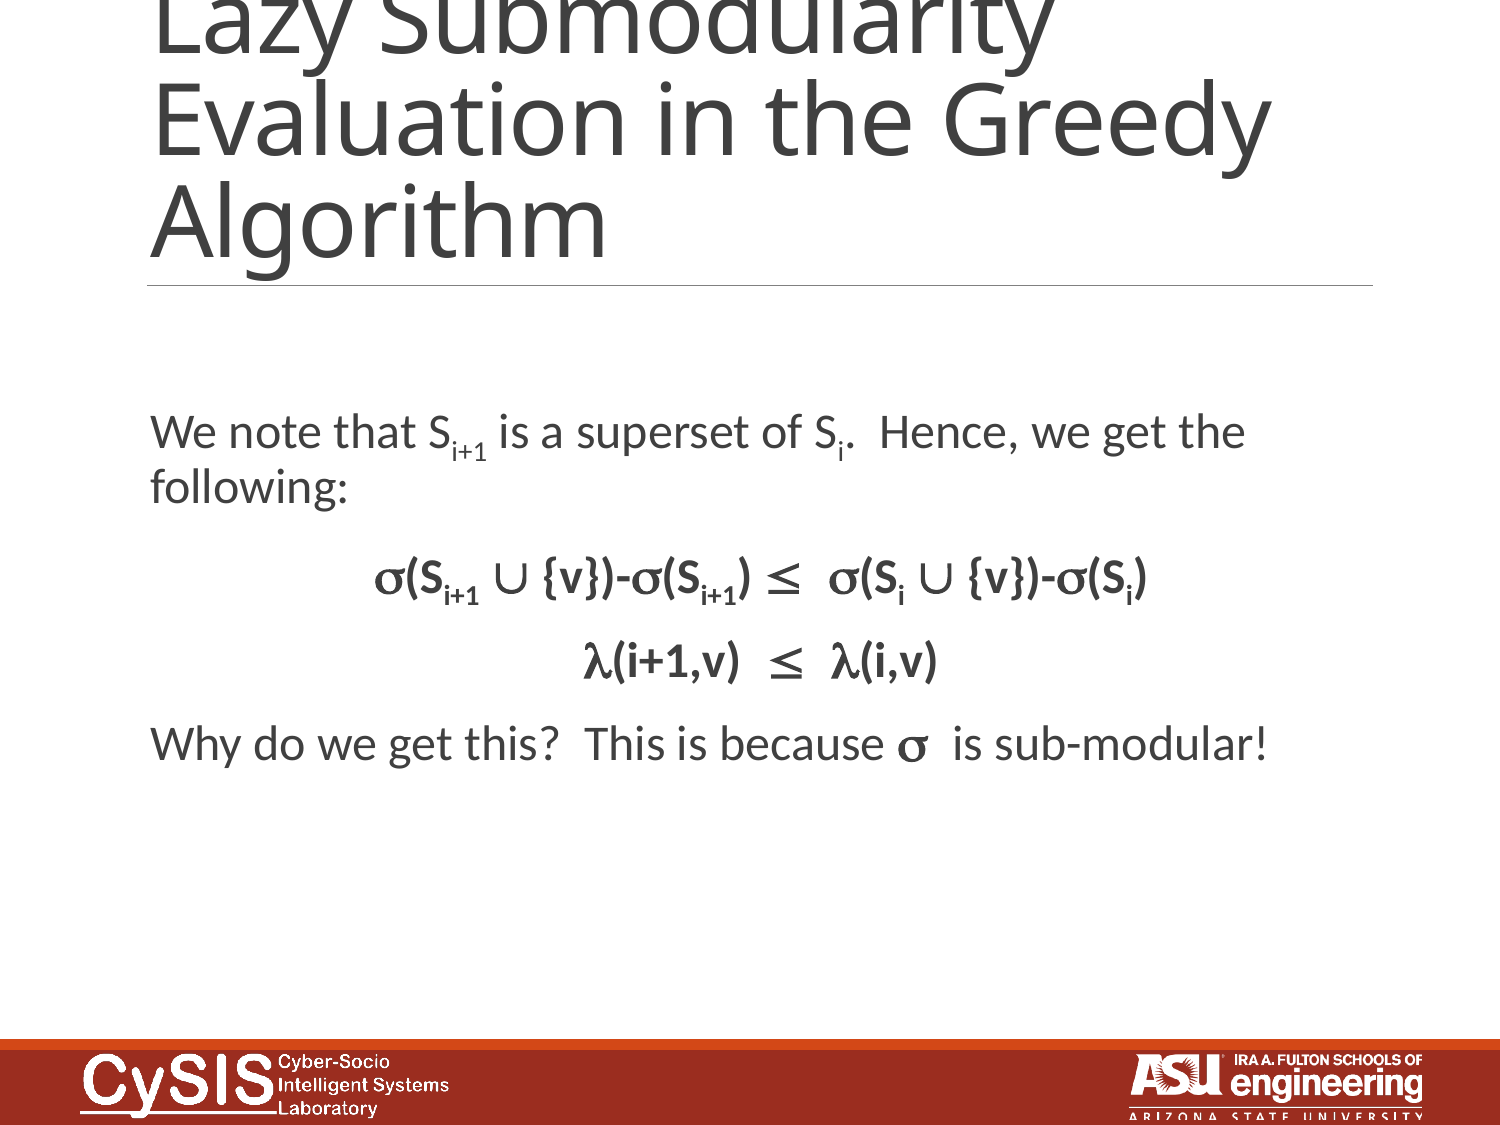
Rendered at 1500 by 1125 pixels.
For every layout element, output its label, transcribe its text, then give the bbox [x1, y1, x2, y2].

title Lazy Submodularity Evaluation in the Greedy Algorithm [135, 47, 1373, 285]
picture [60, 1027, 464, 1125]
list We note that Si+1 is a superset of Si. Hence, we get the following: s(Si+1 È {v})-s(Si+1) £ s(Si È {v})-s(Si) l(i+1,v) £ l(i,v) Why do we get this? This is because s is sub-modular! [135, 302, 1373, 963]
